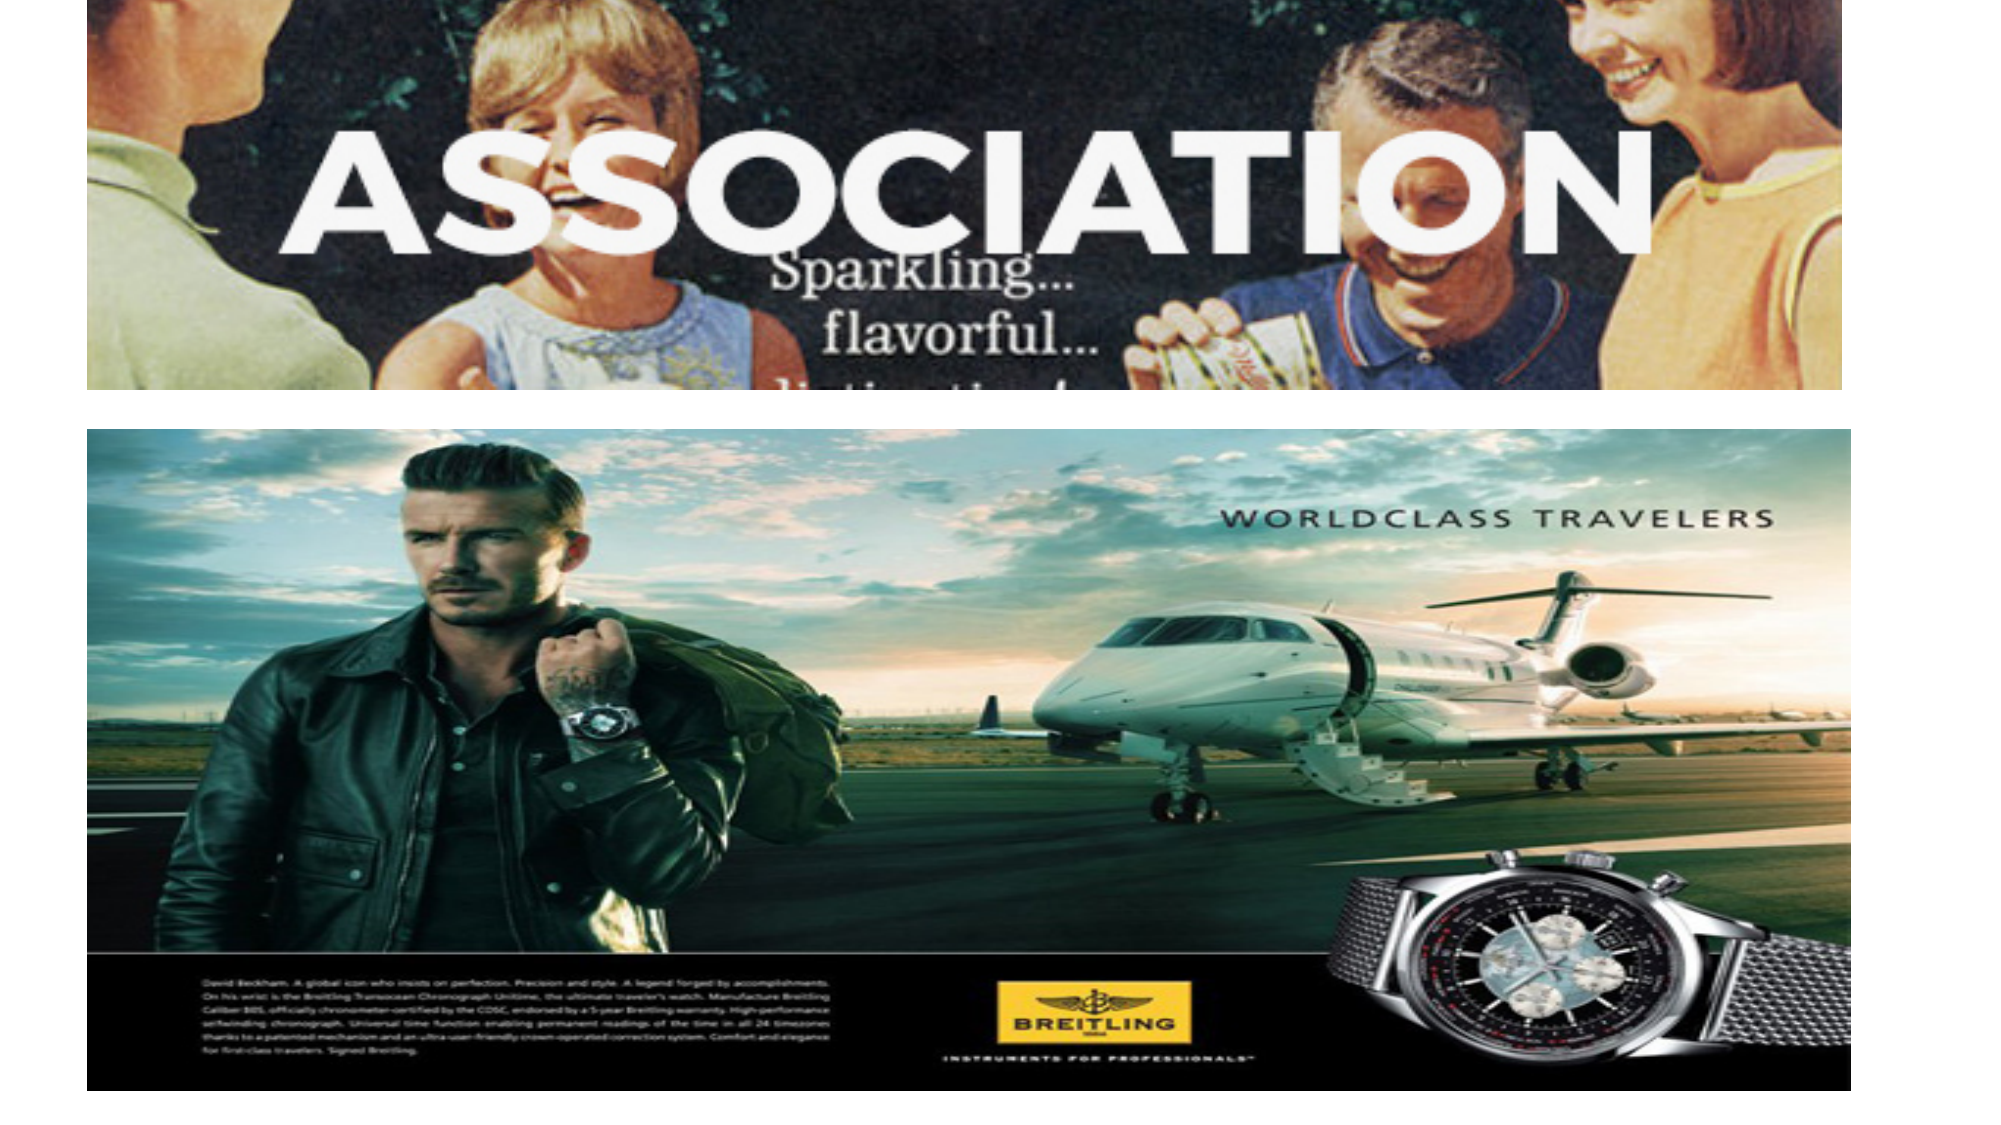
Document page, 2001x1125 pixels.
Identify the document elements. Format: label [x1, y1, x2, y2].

picture [87, 0, 1842, 390]
picture [87, 429, 1852, 1091]
